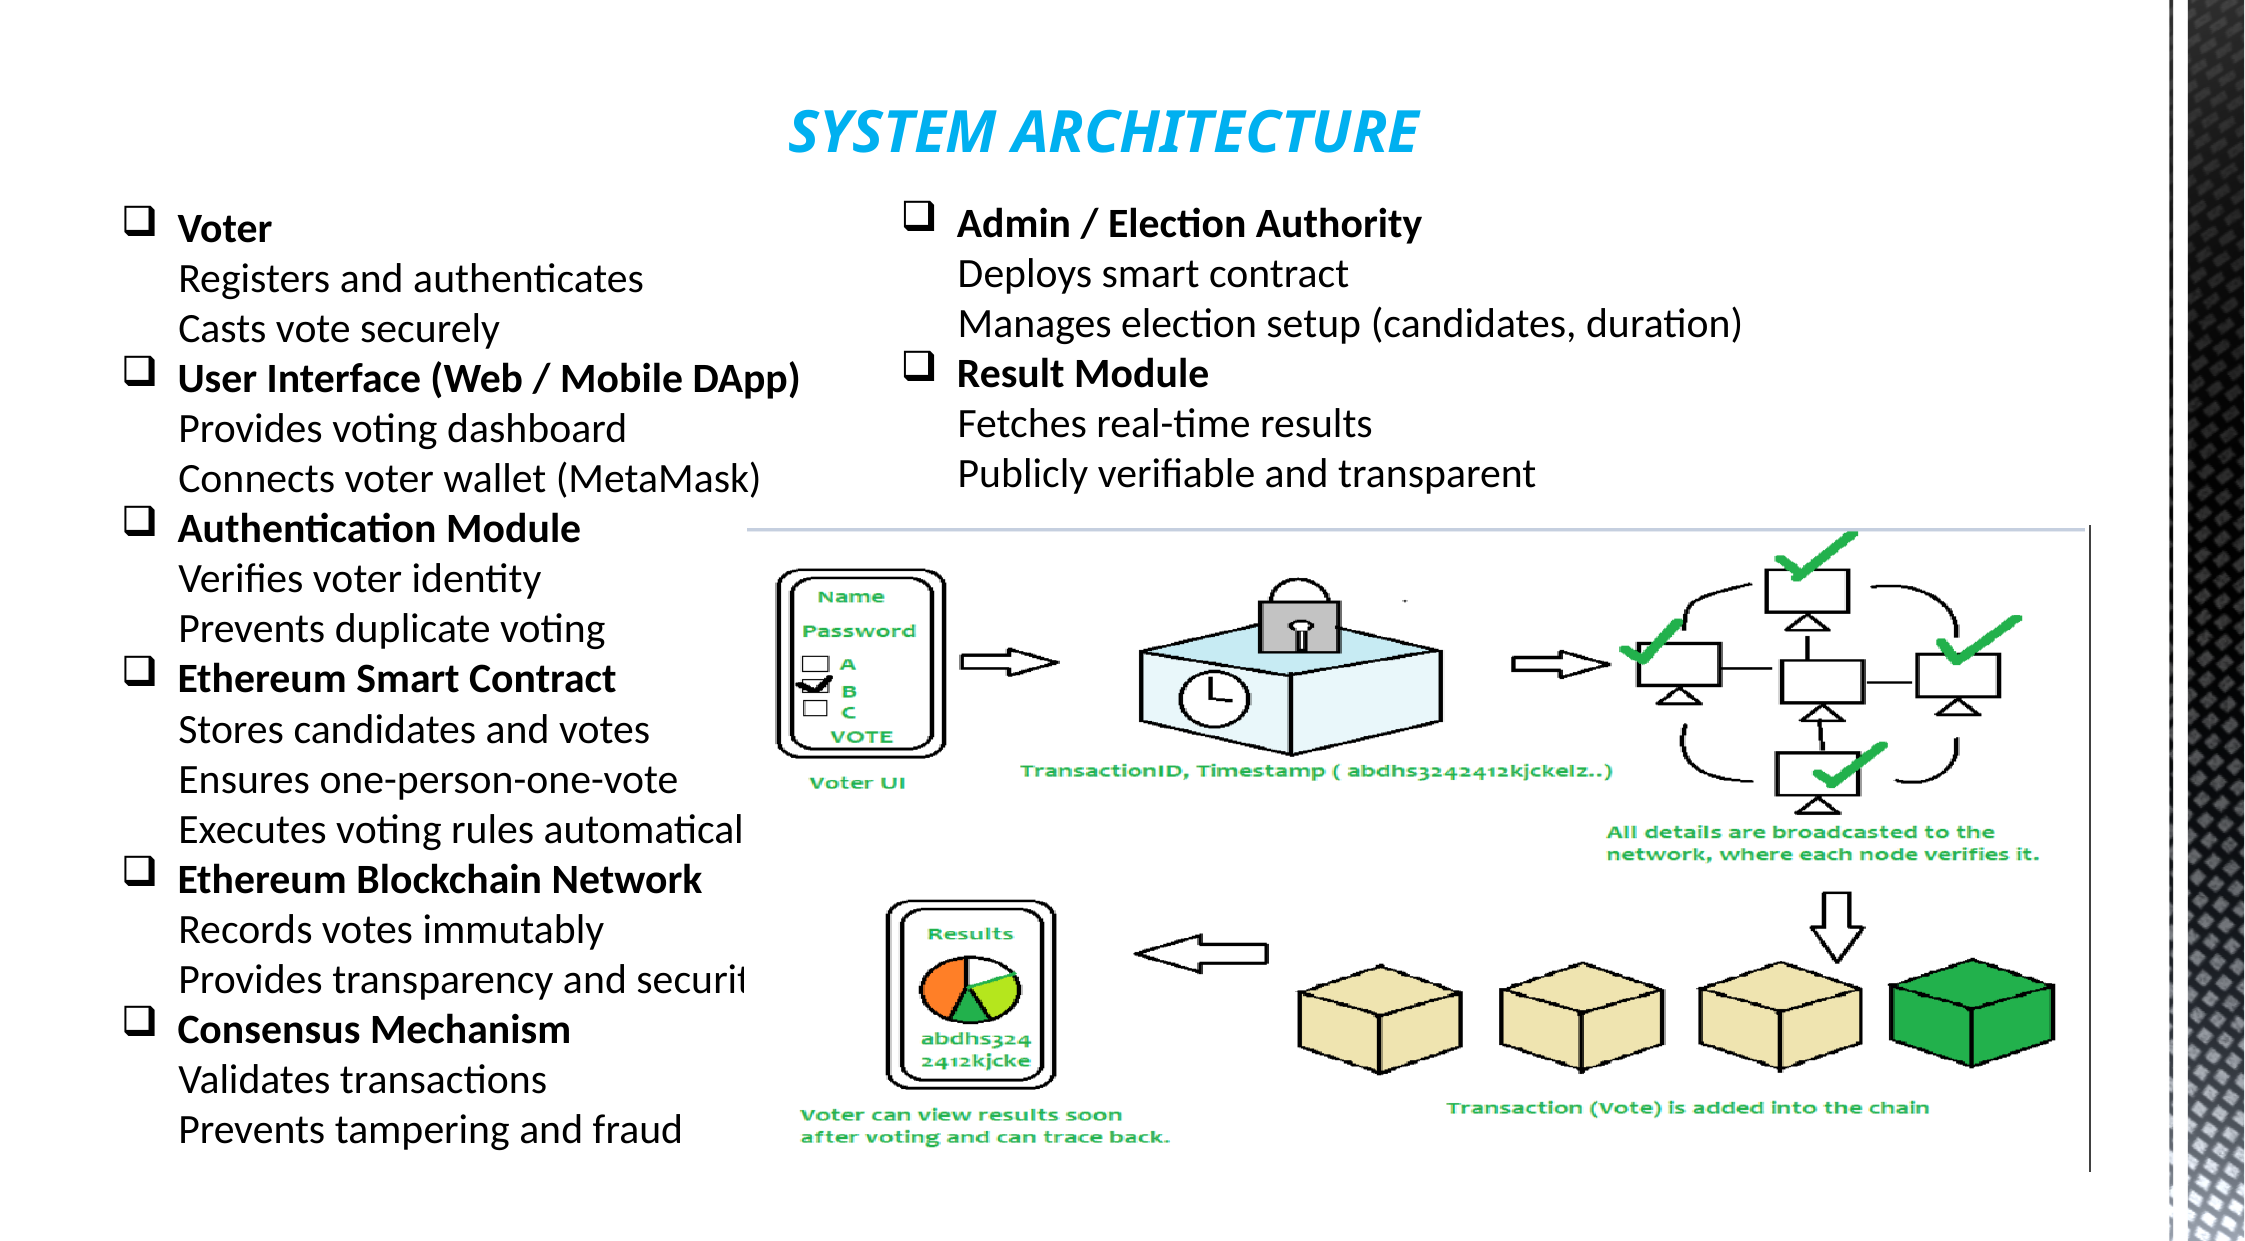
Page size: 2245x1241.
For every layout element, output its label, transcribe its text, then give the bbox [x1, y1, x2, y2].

picture [2165, 0, 2245, 1241]
text_box Voter Registers and authenticates Casts vote securely User Interface (Web / Mobile DApp) Provides voting dashboard Connects voter wallet (MetaMask) Authentication Module Verifies voter identity Prevents duplicate voting Ethereum Smart Contract Stores candidates and votes Ensures one-person-one-vote Executes voting rules automatically Ethereum Blockchain Network Records votes immutably Provides transparency and security Consensus Mechanism Validates transactions Prevents tampering and fraud [106, 193, 839, 1227]
text_box Admin / Election Authority Deploys smart contract Manages election setup (candidates, duration) Result Module Fetches real-time results Publicly verifiable and transparent [885, 188, 2008, 504]
text_box SYSTEM ARCHITECTURE [774, 51, 1435, 172]
picture [743, 525, 2091, 1172]
